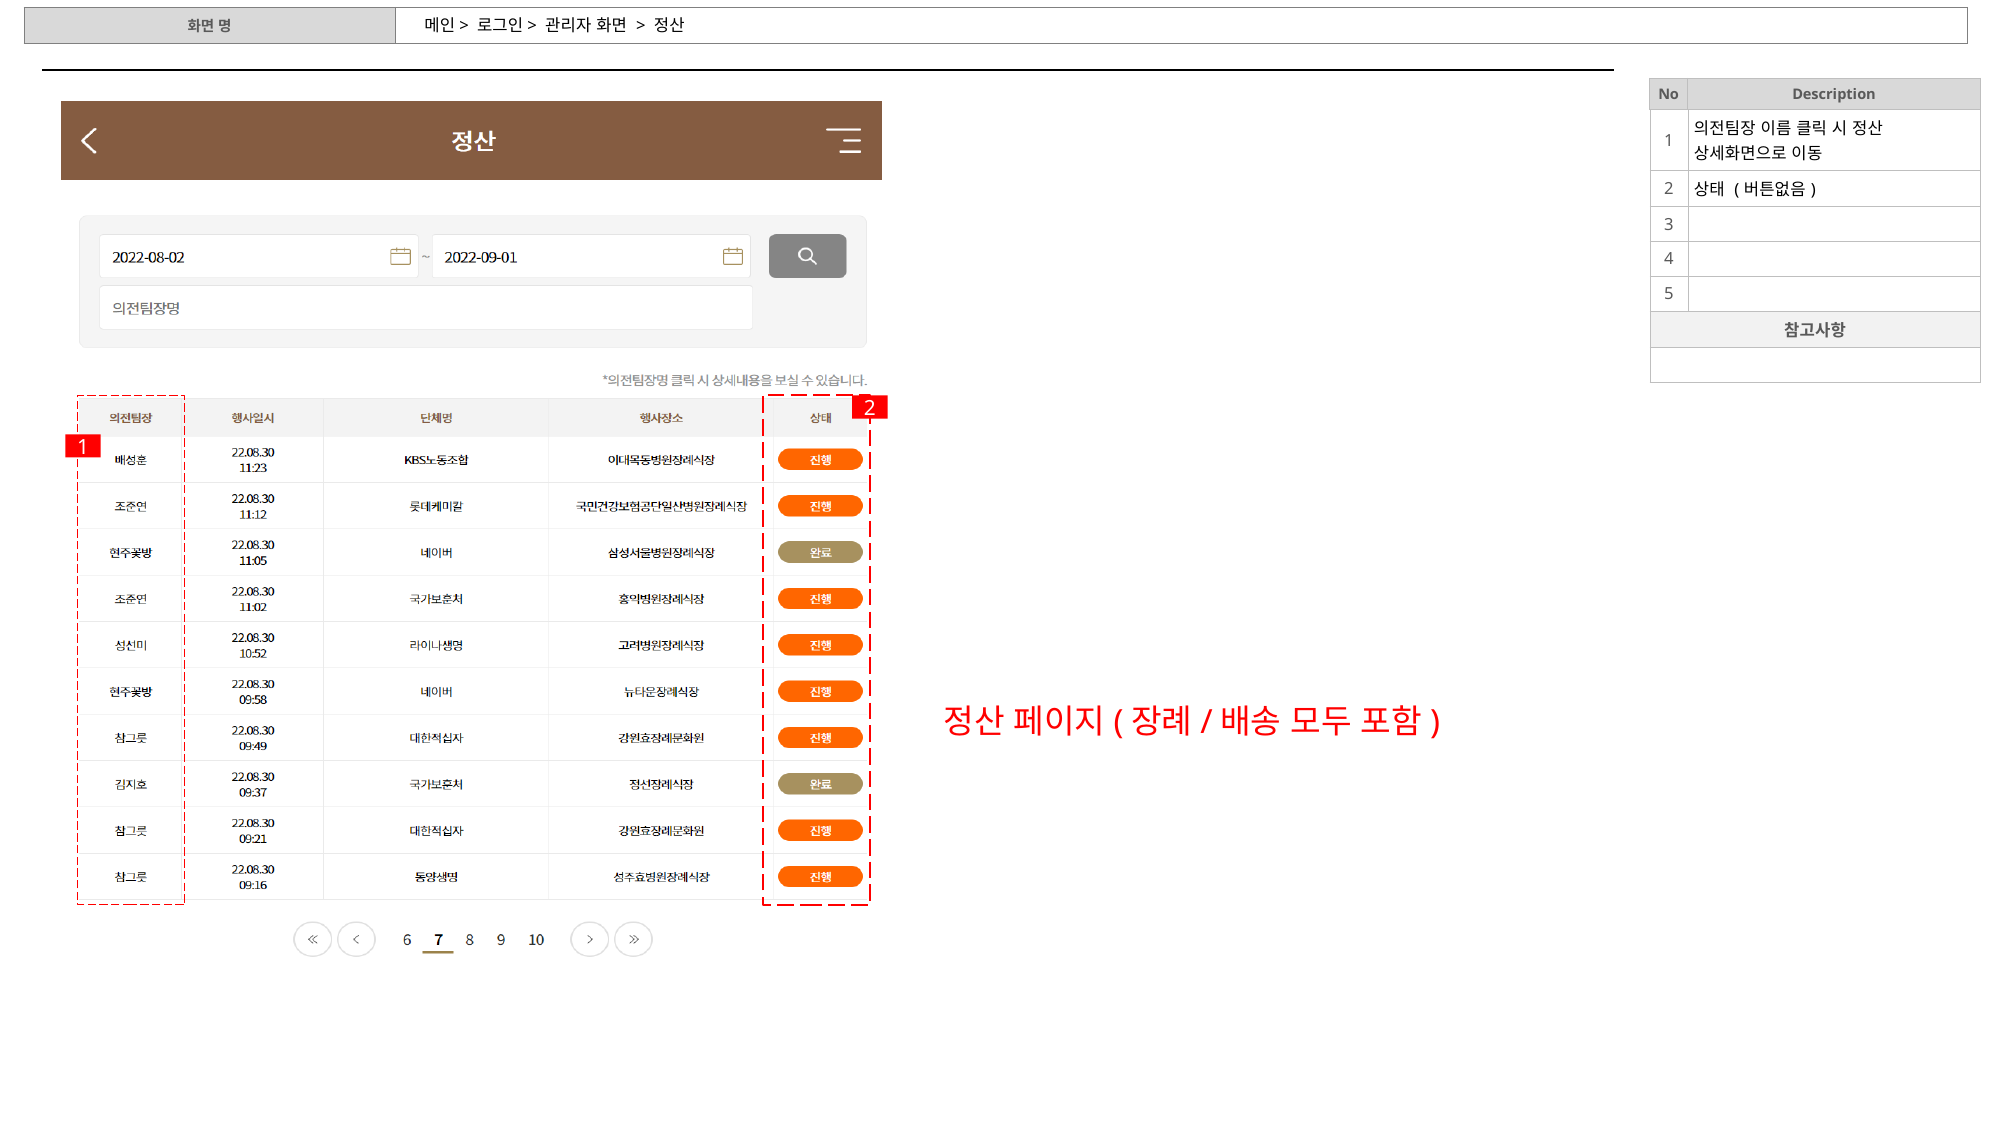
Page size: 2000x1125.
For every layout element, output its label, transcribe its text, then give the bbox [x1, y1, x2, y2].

picture [61, 101, 882, 1033]
table_cell 5 [1651, 277, 1688, 311]
table_cell [1689, 242, 1980, 276]
table_header 의전팀장 이름 클릭 시 정산 상세화면으로 이동 [1689, 110, 1980, 170]
table_header 1 [1651, 110, 1688, 170]
table_cell 3 [1651, 207, 1688, 241]
text_box 메인> 로그인> 관리자 화면 > 정산 [409, 7, 700, 42]
text_box 정산 페이지(장례/배송 모두 포함) [928, 692, 1615, 747]
table_cell [1651, 348, 1980, 382]
table_cell [1689, 207, 1980, 241]
table_cell 4 [1651, 242, 1688, 276]
table_cell 상태 (버튼없음) [1689, 171, 1980, 206]
table_cell [1689, 277, 1980, 311]
table_cell 참고사항 [1651, 312, 1980, 347]
table_cell 2 [1651, 171, 1688, 206]
